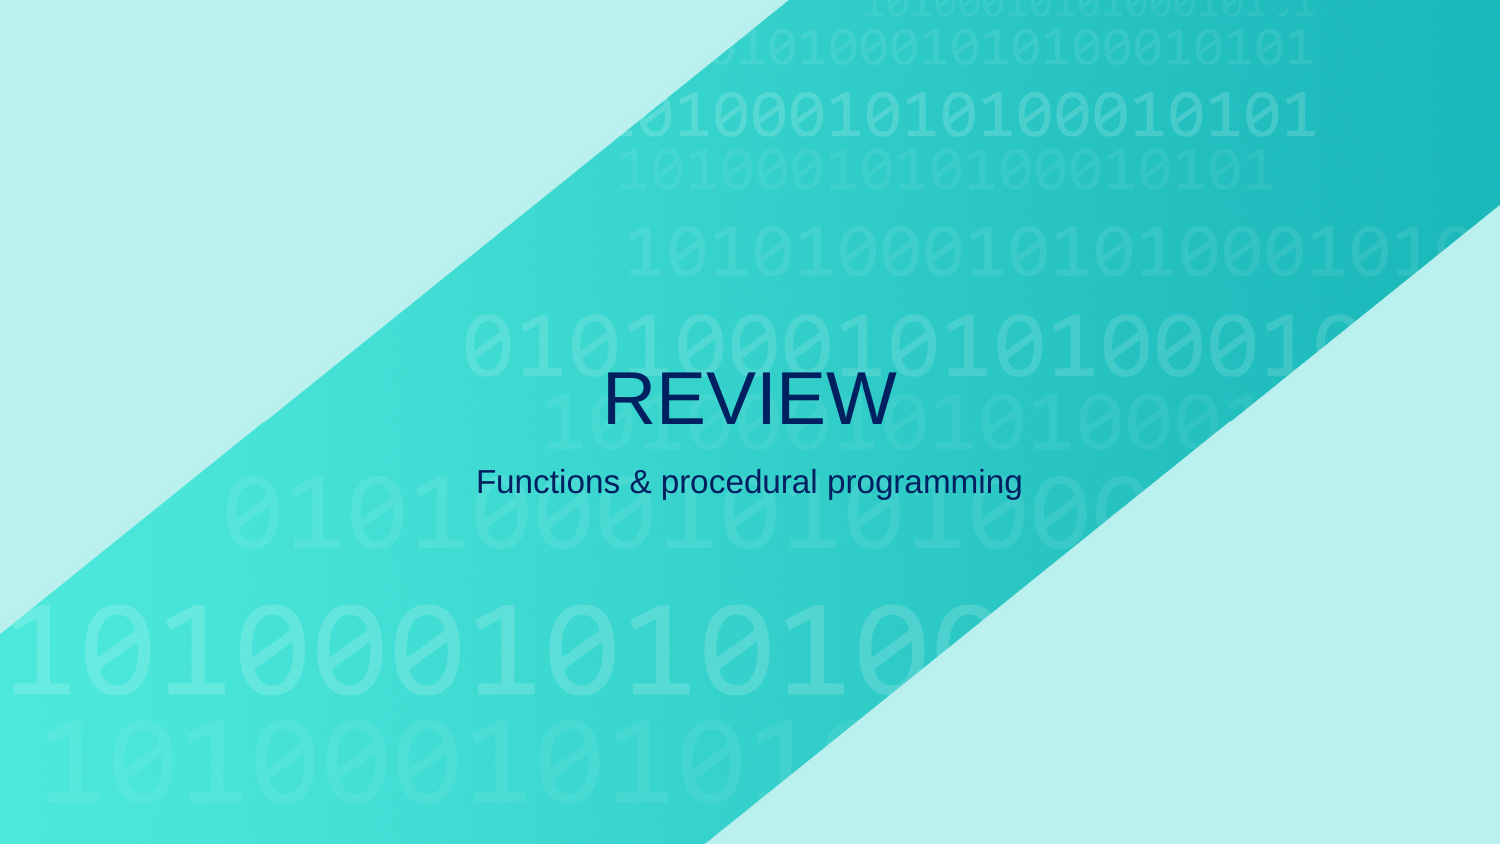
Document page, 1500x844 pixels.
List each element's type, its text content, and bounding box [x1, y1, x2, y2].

list Functions & procedural programming [431, 445, 1069, 516]
picture [0, 0, 1500, 844]
list REVIEW [431, 347, 1069, 442]
